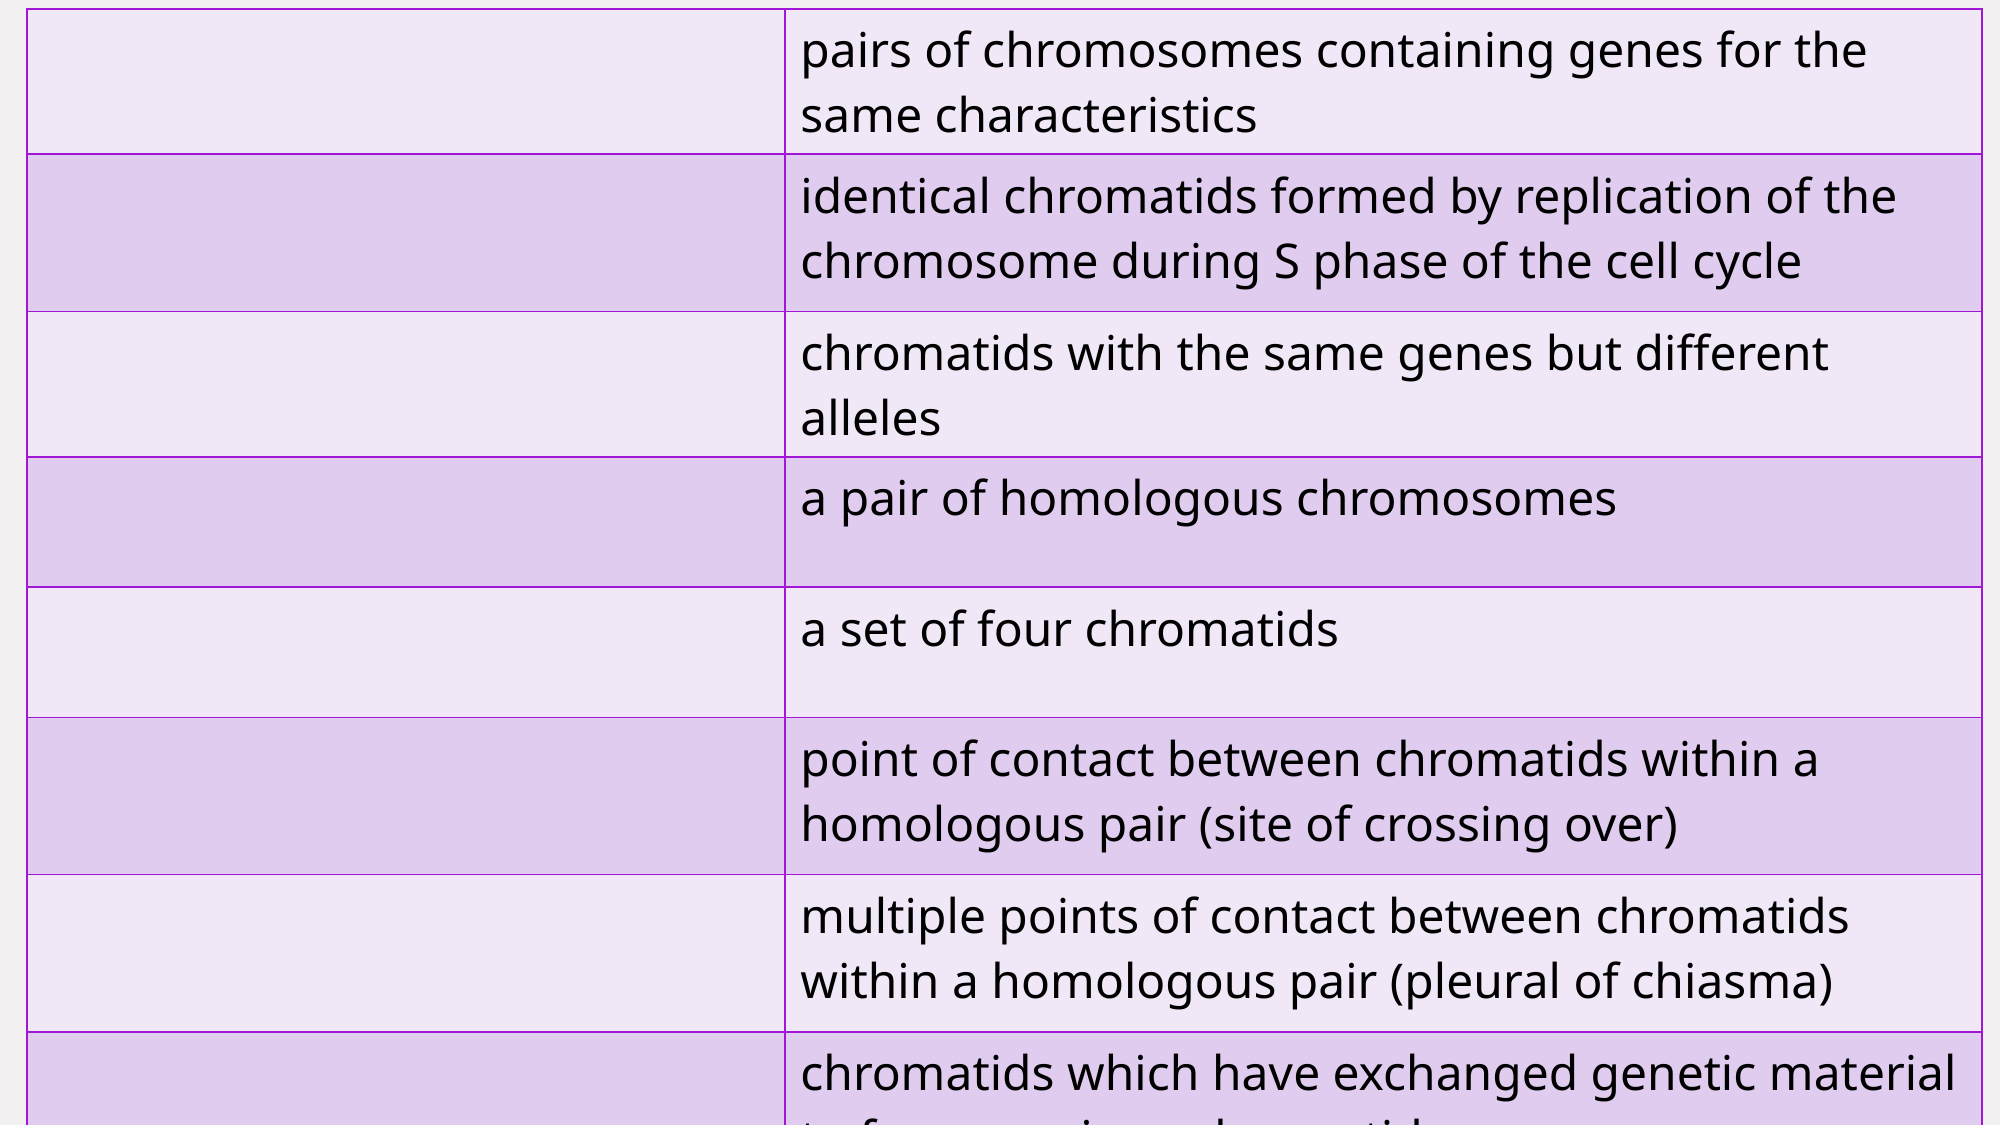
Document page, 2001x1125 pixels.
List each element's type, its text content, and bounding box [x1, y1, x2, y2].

table_cell chromatids which have exchanged genetic material to form a unique chromatid [786, 1033, 1981, 1125]
table_cell [28, 1033, 784, 1125]
table_cell [28, 458, 784, 586]
table_cell a pair of homologous chromosomes [786, 458, 1981, 586]
table_header pairs of chromosomes containing genes for the same characteristics [786, 10, 1981, 153]
table_cell chromatids with the same genes but different alleles [786, 312, 1981, 456]
table_cell [28, 312, 784, 456]
table_cell [28, 718, 784, 874]
table_cell identical chromatids formed by replication of the chromosome during S phase of the cell cycle [786, 155, 1981, 311]
table_cell point of contact between chromatids within a homologous pair (site of crossing over) [786, 718, 1981, 874]
table_cell multiple points of contact between chromatids within a homologous pair (pleural of chiasma) [786, 875, 1981, 1031]
table_cell a set of four chromatids [786, 588, 1981, 717]
table_header [28, 10, 784, 153]
table_cell [28, 588, 784, 717]
table_cell [28, 875, 784, 1031]
table_cell [28, 155, 784, 311]
